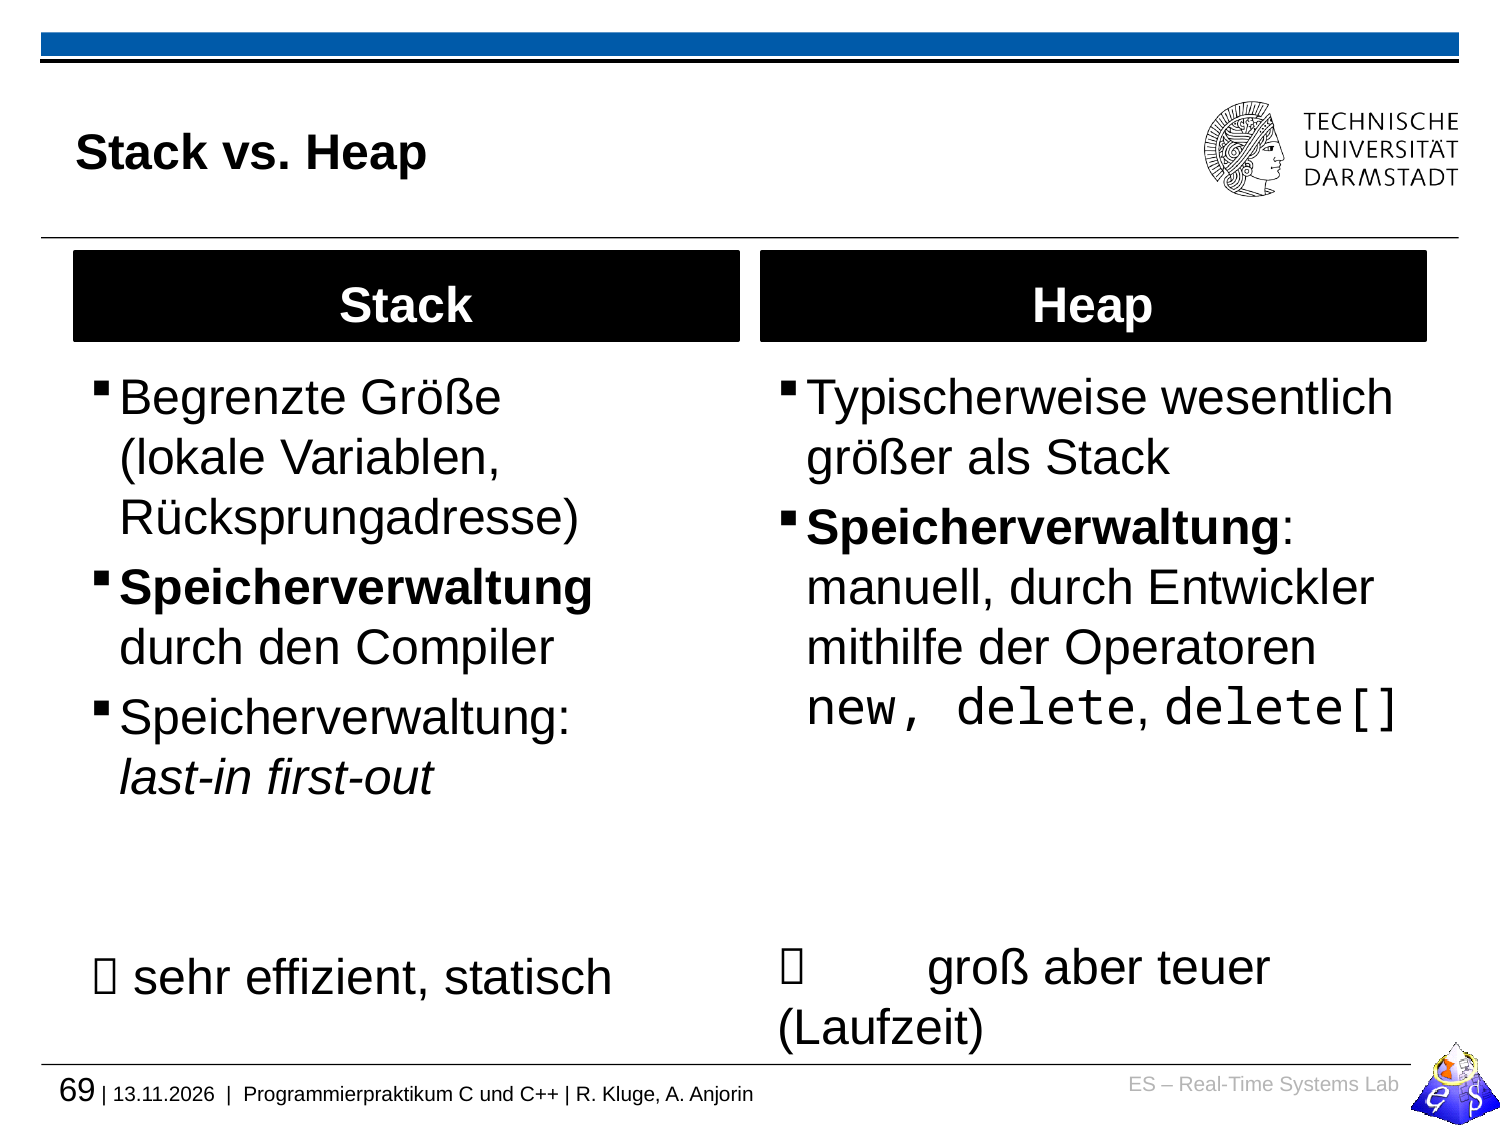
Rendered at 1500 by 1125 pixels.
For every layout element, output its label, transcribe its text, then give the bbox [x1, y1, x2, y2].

list Typischerweise wesentlich größer als Stack Speicherverwaltung: manuell, durch Entwickler mithilfe der Operatoren new, delete, delete[]  groß aber teuer (Laufzeit) [761, 356, 1425, 1005]
picture [1411, 1041, 1500, 1125]
title Stack vs. Heap [75, 78, 1425, 220]
list Begrenzte Größe (lokale Variablen, Rücksprungadresse) Speicherverwaltung durch den Compiler Speicherverwaltung: last-in first-out  sehr effizient, statisch [75, 356, 738, 1005]
list Stack [73, 250, 740, 342]
picture [1425, 84, 1483, 214]
list Heap [760, 250, 1427, 342]
